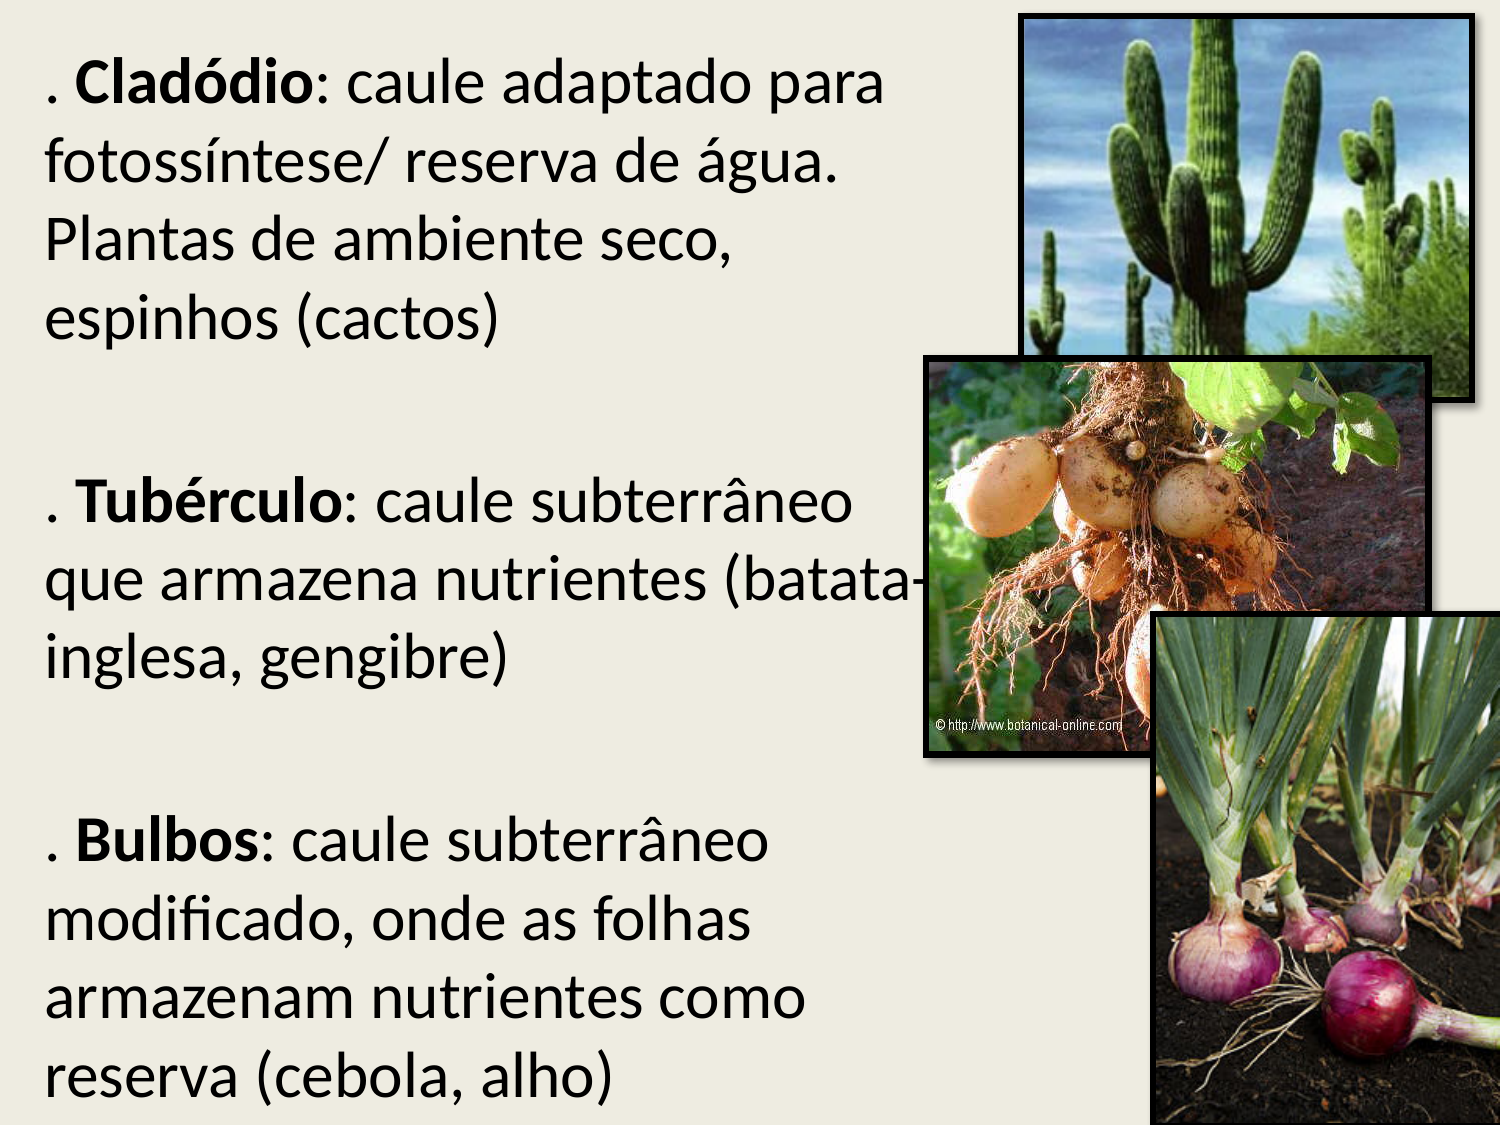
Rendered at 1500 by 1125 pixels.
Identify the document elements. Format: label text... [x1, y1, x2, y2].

picture [929, 18, 1500, 1124]
list . Cladódio: caule adaptado para fotossíntese/ reserva de água. Plantas de ambiente seco, espinhos (cactos) . Tubérculo: caule subterrâneo que armazena nutrientes (batata-inglesa, gengibre) . Bulbos: caule subterrâneo modificado, onde as folhas armazenam nutrientes como reserva (cebola, alho) [29, 30, 951, 1125]
